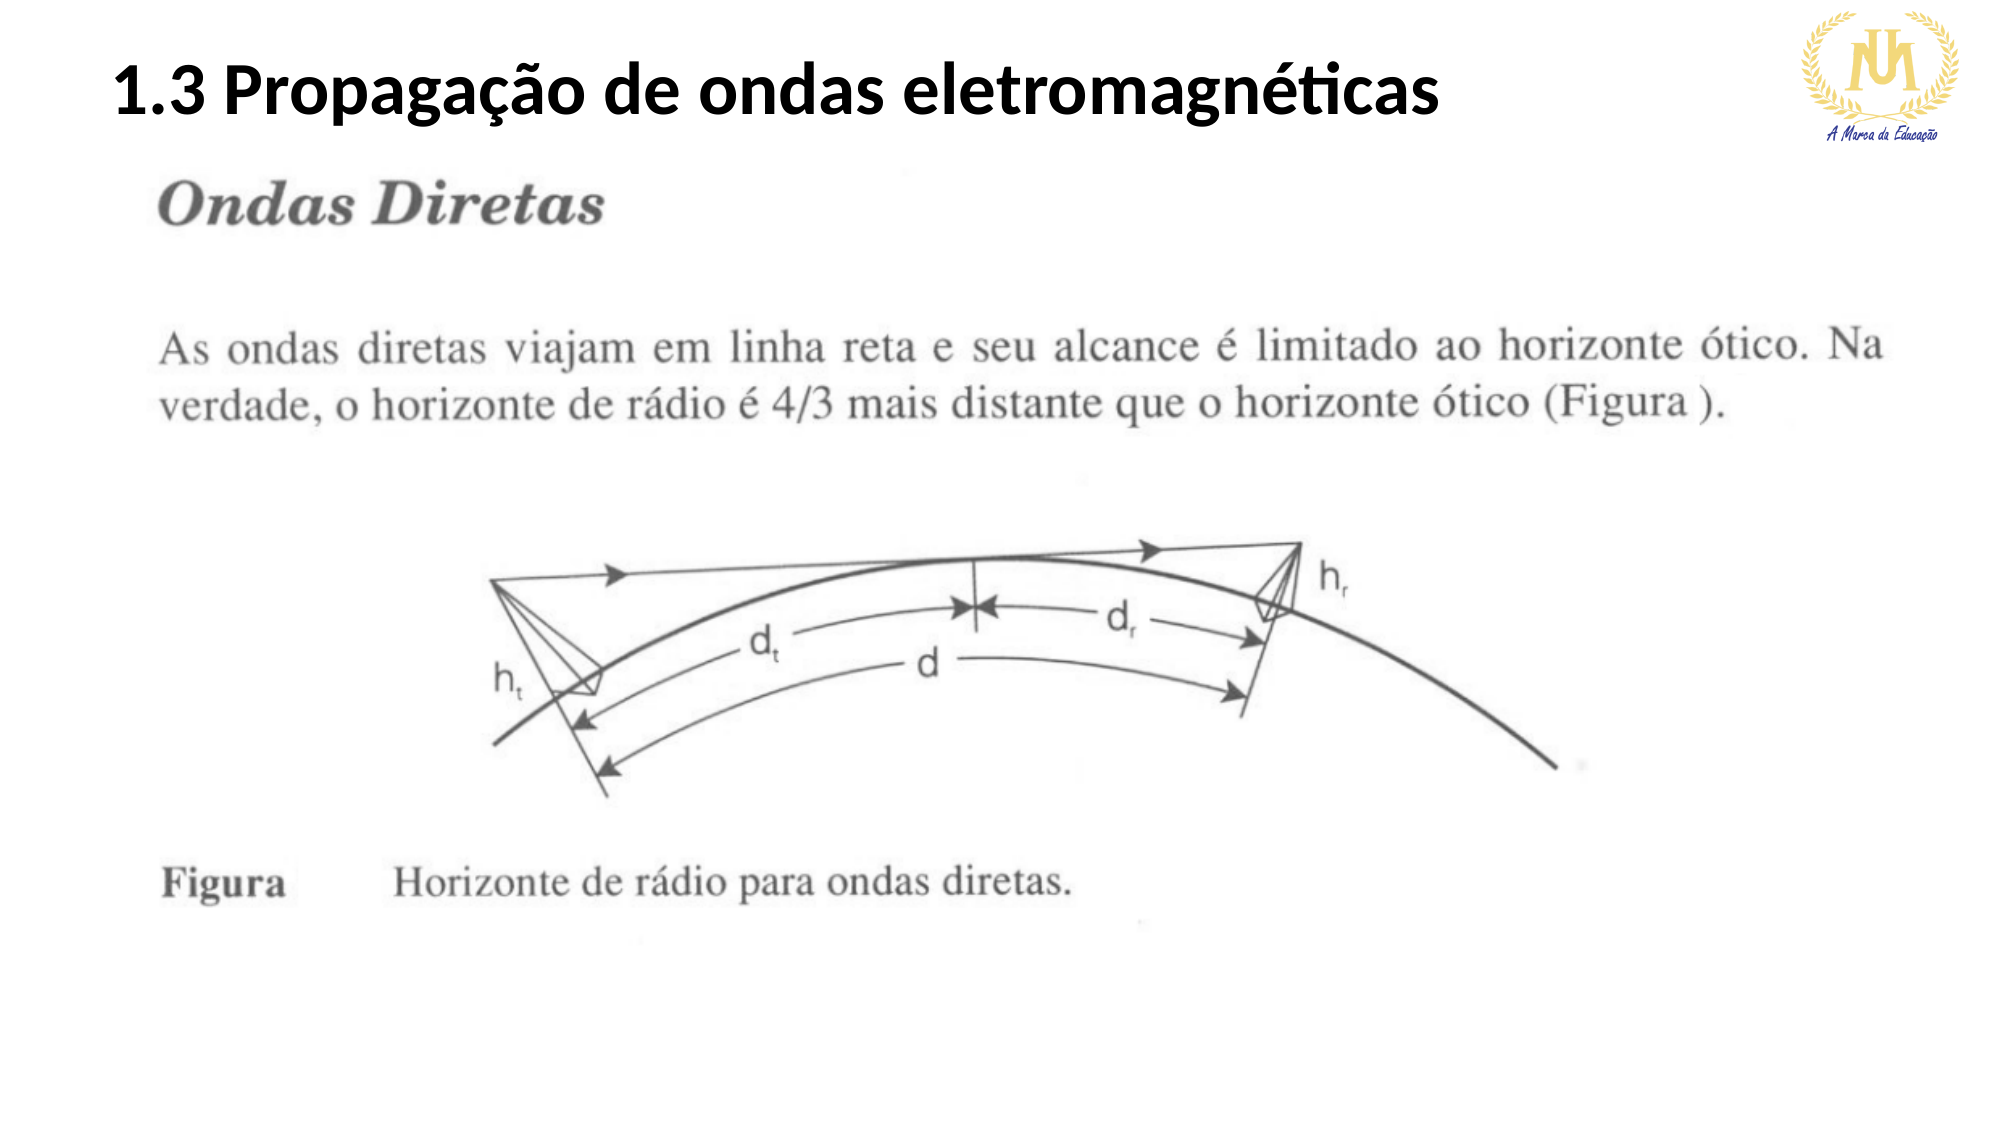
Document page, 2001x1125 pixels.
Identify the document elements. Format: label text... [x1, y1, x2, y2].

picture [100, 167, 1900, 958]
text_box 1.3 Propagação de ondas eletromagnéticas [71, 11, 1873, 247]
picture [1801, 11, 1959, 142]
